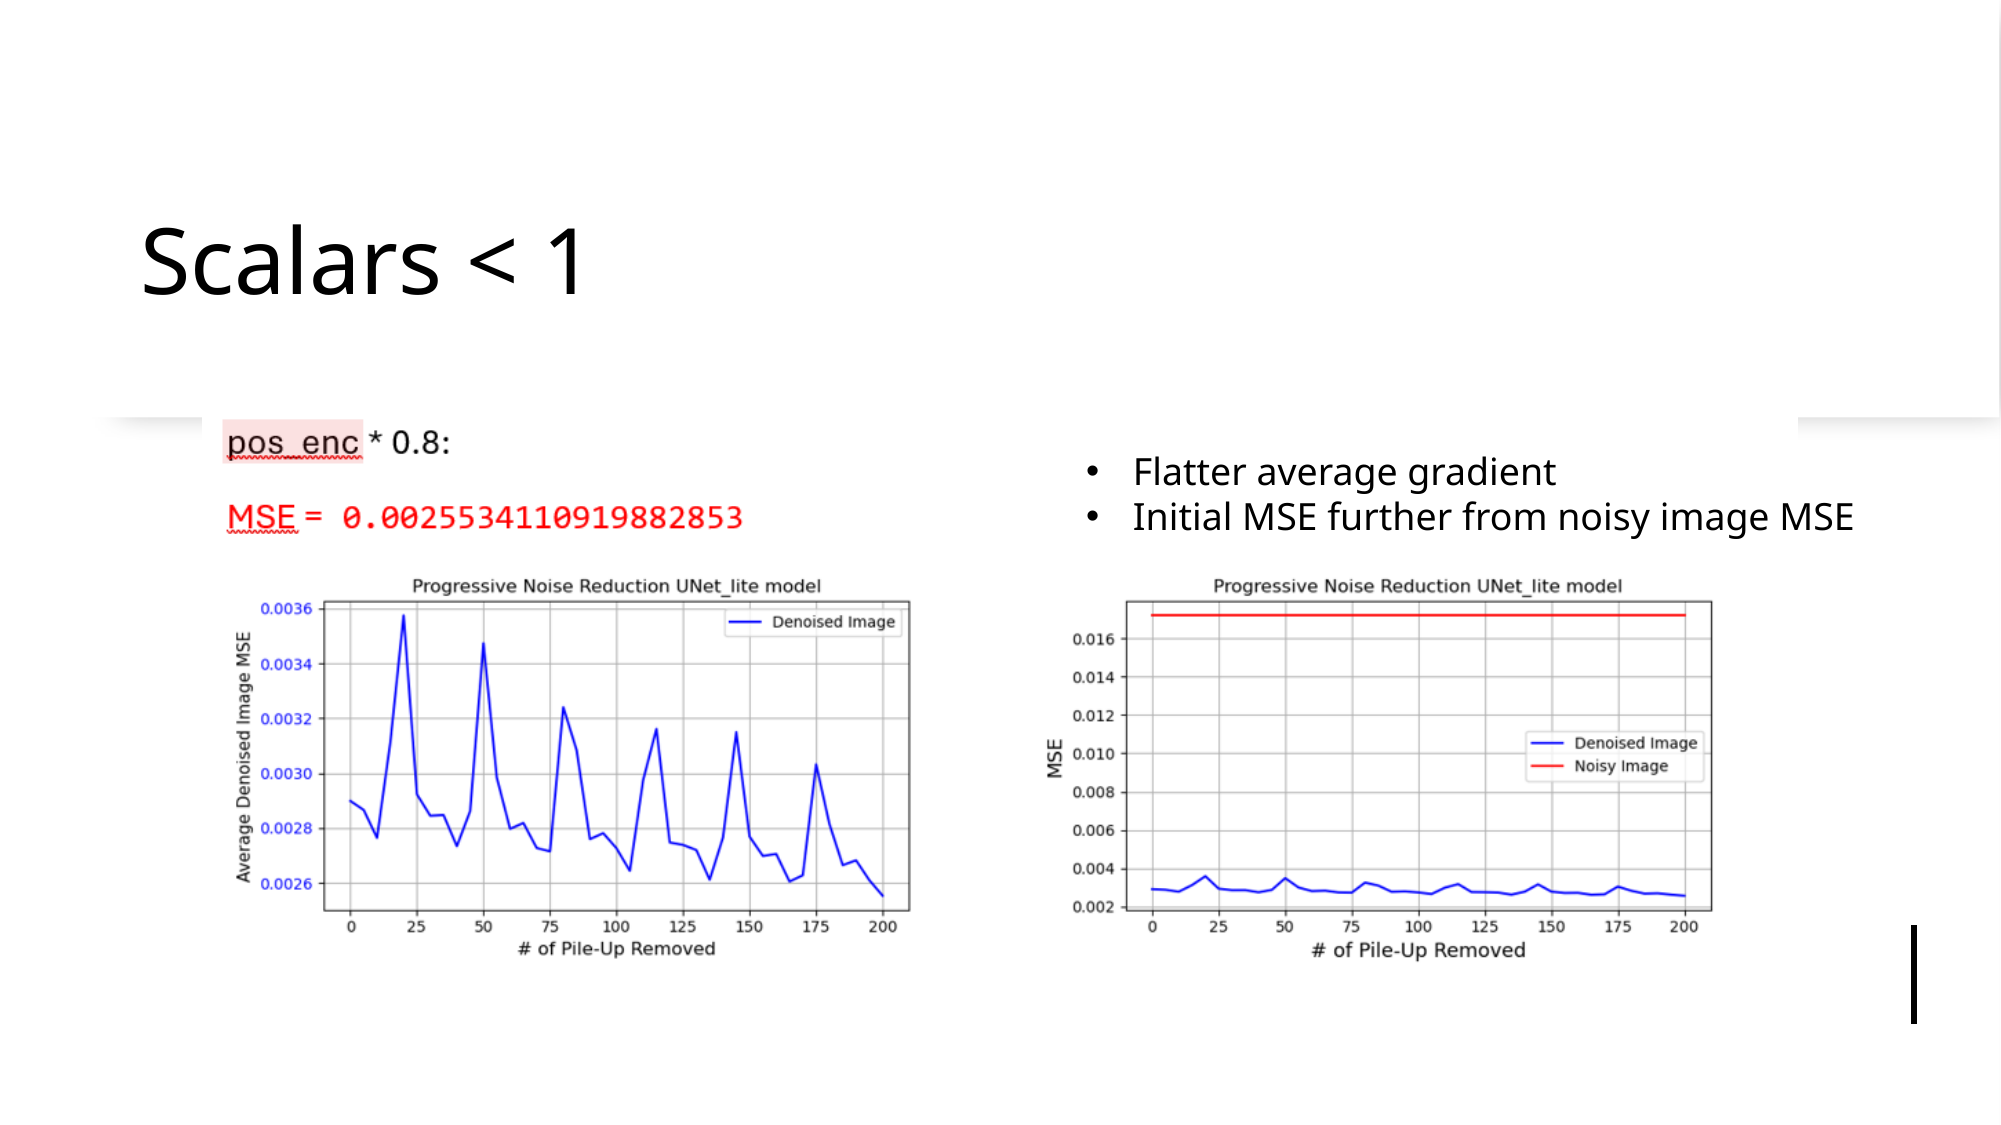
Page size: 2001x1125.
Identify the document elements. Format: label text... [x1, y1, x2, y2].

text_box Flatter average gradient Initial MSE further from noisy image MSE [1798, 440, 2000, 546]
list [202, 403, 1798, 1018]
title Scalars < 1 [124, 140, 1828, 376]
